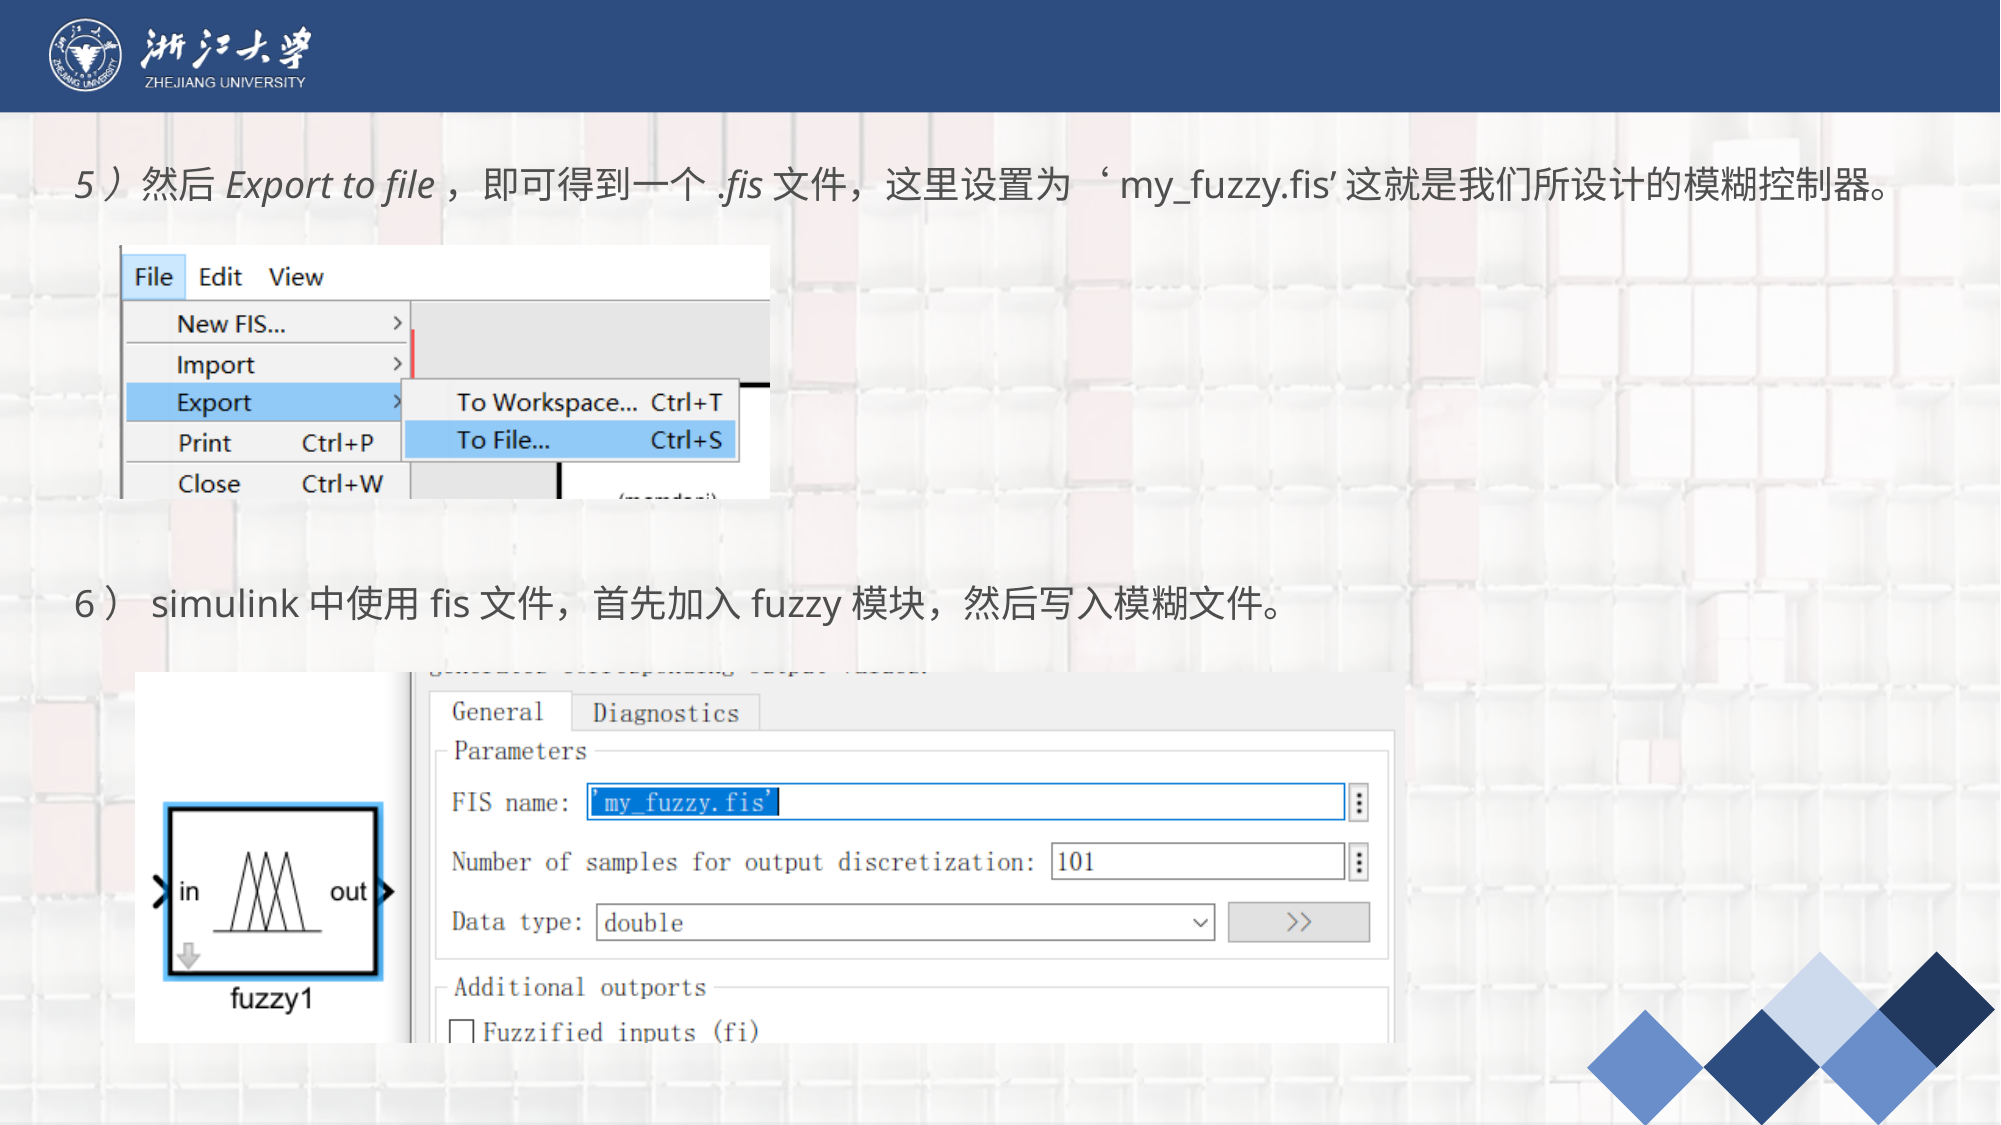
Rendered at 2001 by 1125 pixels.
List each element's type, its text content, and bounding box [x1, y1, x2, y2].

picture [49, 16, 323, 96]
text_box 6）simulink中使用fis文件，首先加入fuzzy模块，然后写入模糊文件。 [59, 573, 1364, 633]
picture [119, 245, 770, 499]
text_box 5）然后Export to file，即可得到一个.fis文件，这里设置为‘my_fuzzy.fis’这就是我们所设计的模糊控制器。 [59, 153, 1912, 214]
picture [135, 672, 1405, 1043]
